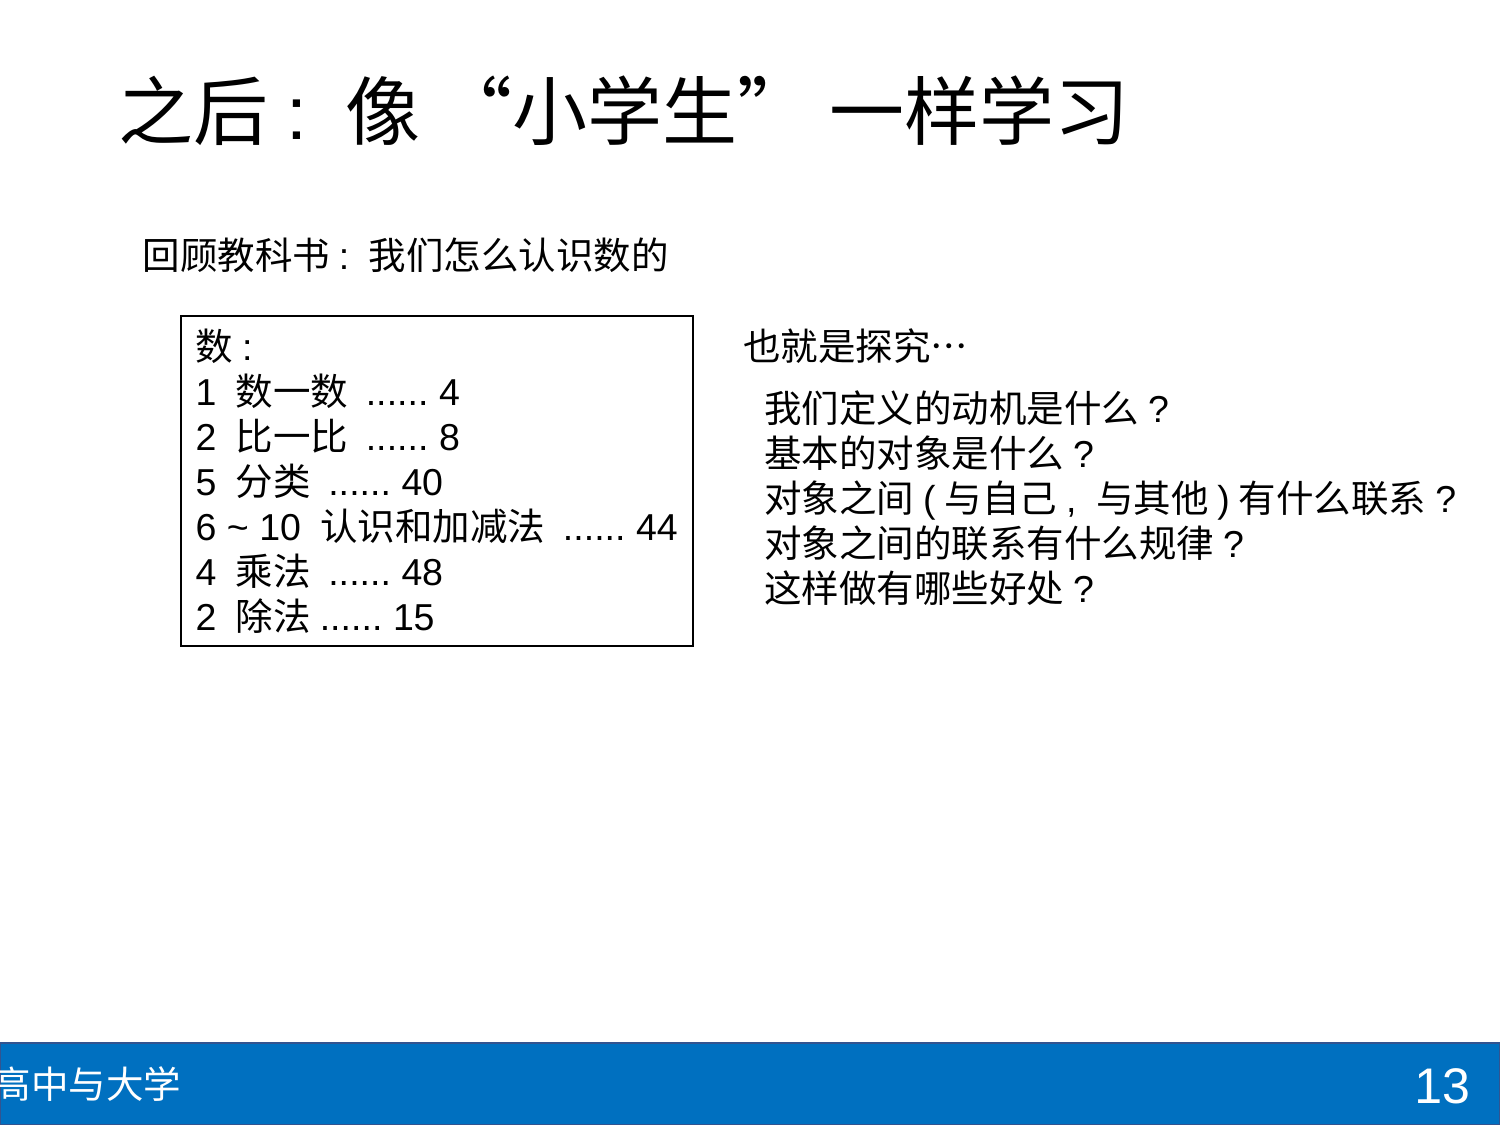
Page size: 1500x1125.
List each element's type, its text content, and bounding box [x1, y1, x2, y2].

slide_number 13 [1147, 1054, 1485, 1114]
text_box 数: 1 数一数 ...... 4 2 比一比 ...... 8 5 分类 ...... 40 6 ~ 10 认识和加减法 ...... 44 4 乘法 ...... 48 2 除法...... 15 [180, 315, 694, 647]
text_box 回顾教科书: 我们怎么认识数的 [127, 224, 693, 285]
title 之后: 像 “小学生” 一样学习 [103, 59, 1397, 171]
text_box 我们定义的动机是什么? 基本的对象是什么? 对象之间(与自己, 与其他)有什么联系? 对象之间的联系有什么规律? 这样做有哪些好处? [749, 377, 1471, 618]
text_box 也就是探究… [728, 315, 984, 376]
